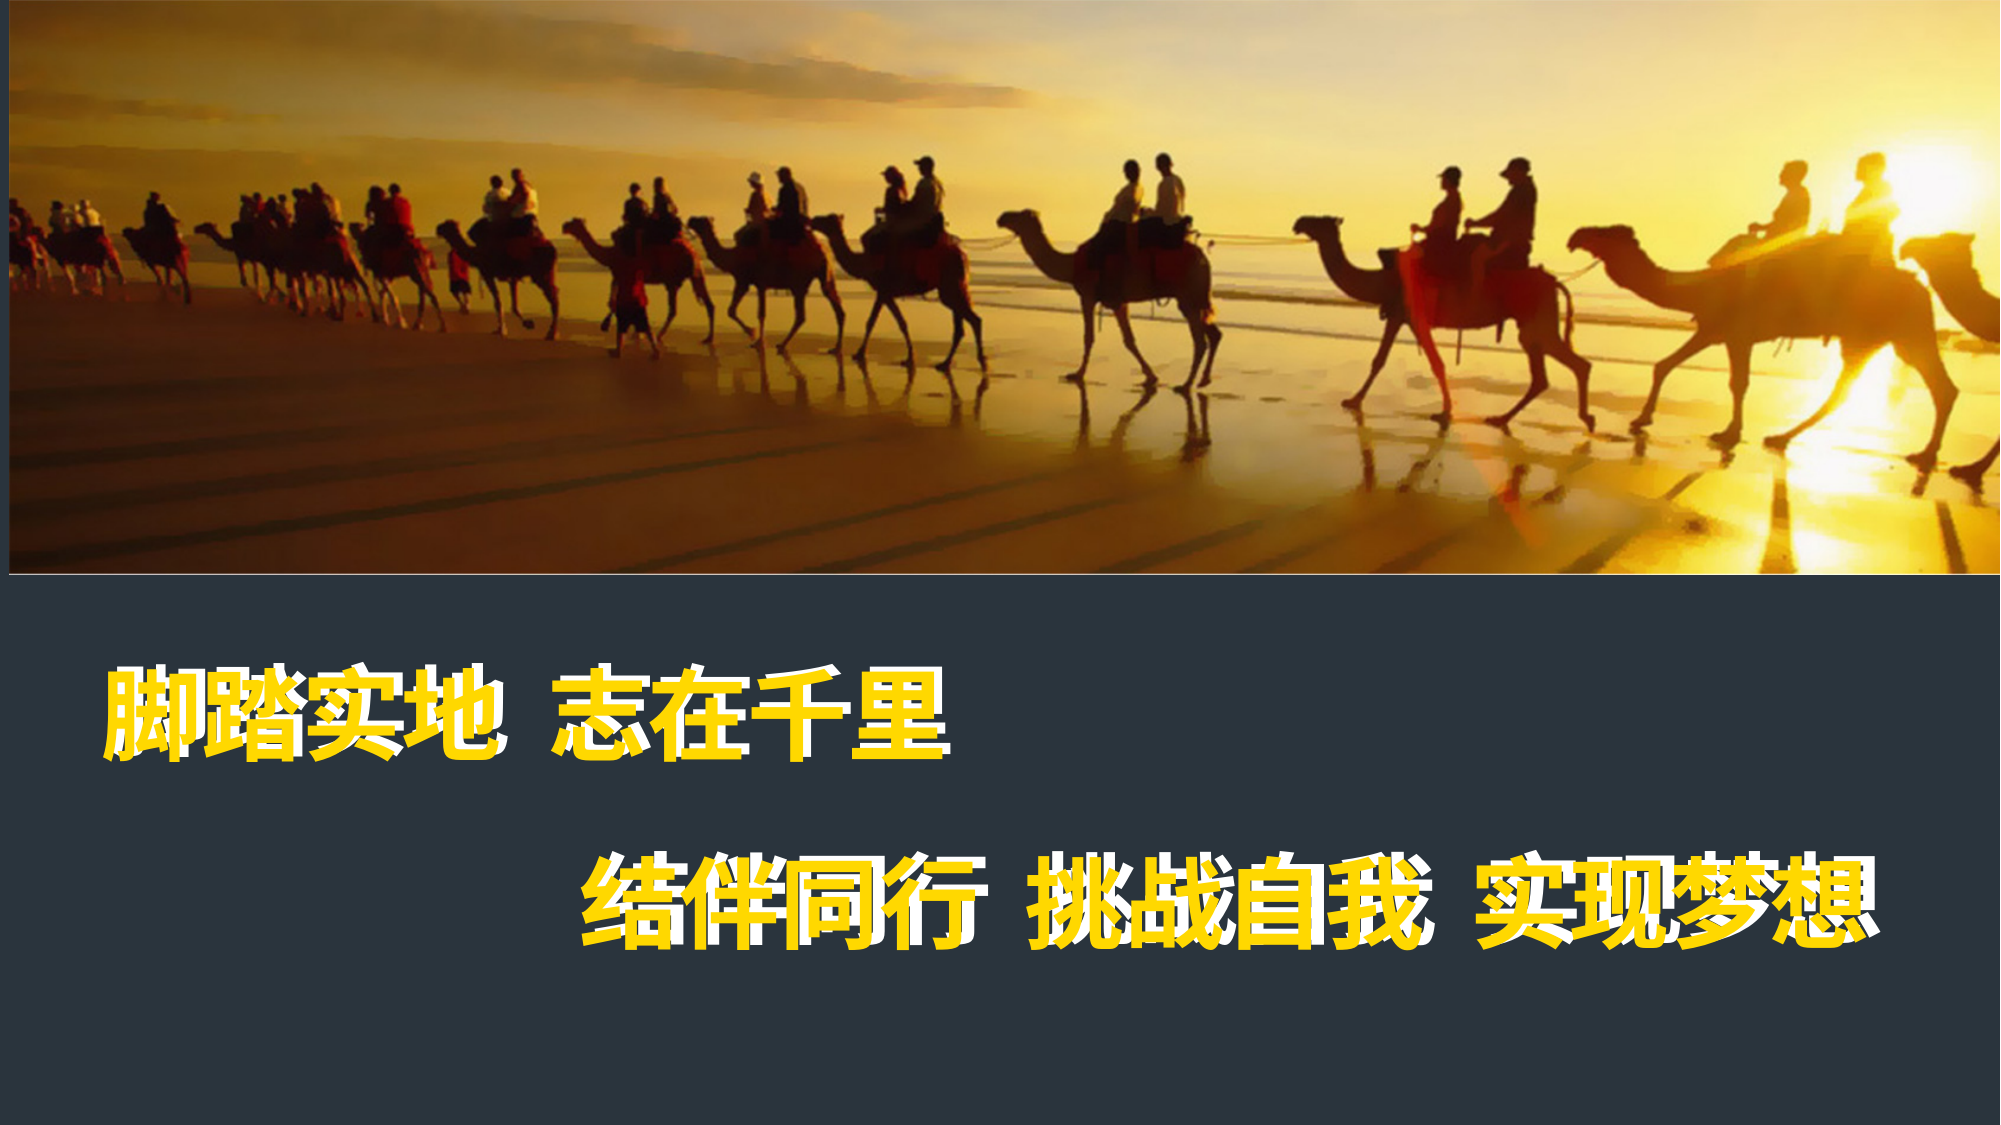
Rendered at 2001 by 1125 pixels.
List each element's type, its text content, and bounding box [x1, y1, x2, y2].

picture [9, 0, 2000, 575]
text_box 脚踏实地 志在千里 [95, 641, 972, 777]
text_box 脚踏实地 志在千里 [87, 646, 963, 781]
text_box 结伴同行 挑战自我 实现梦想 [578, 829, 1899, 965]
text_box 结伴同行 挑战自我 实现梦想 [564, 833, 1886, 969]
